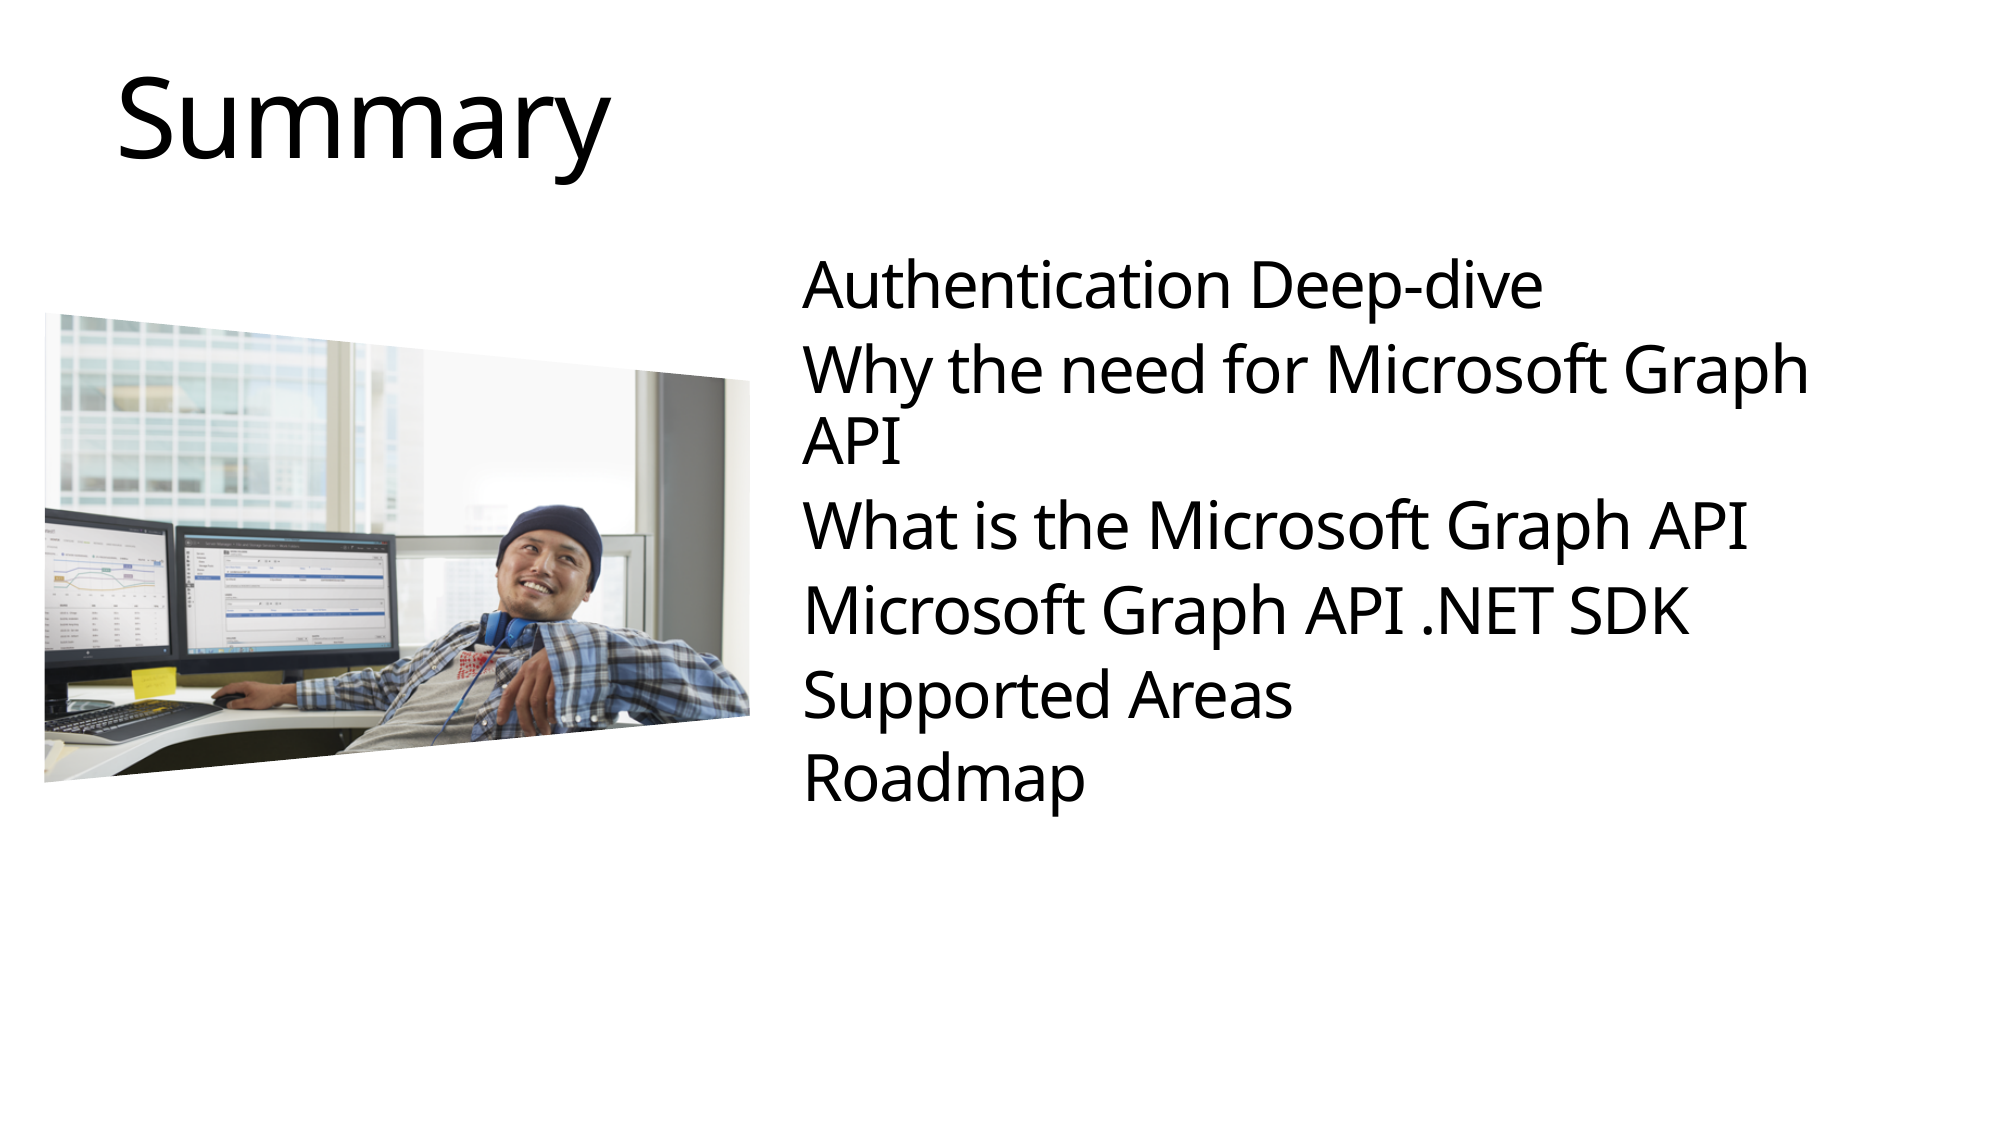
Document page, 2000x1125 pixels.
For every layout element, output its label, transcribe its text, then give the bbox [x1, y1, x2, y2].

list Authentication Deep-dive Why the need for Microsoft Graph API What is the Microsoft Graph API Microsoft Graph API .NET SDK Supported Areas Roadmap [772, 297, 1949, 771]
picture [44, 312, 751, 783]
title Summary [85, 37, 1914, 161]
